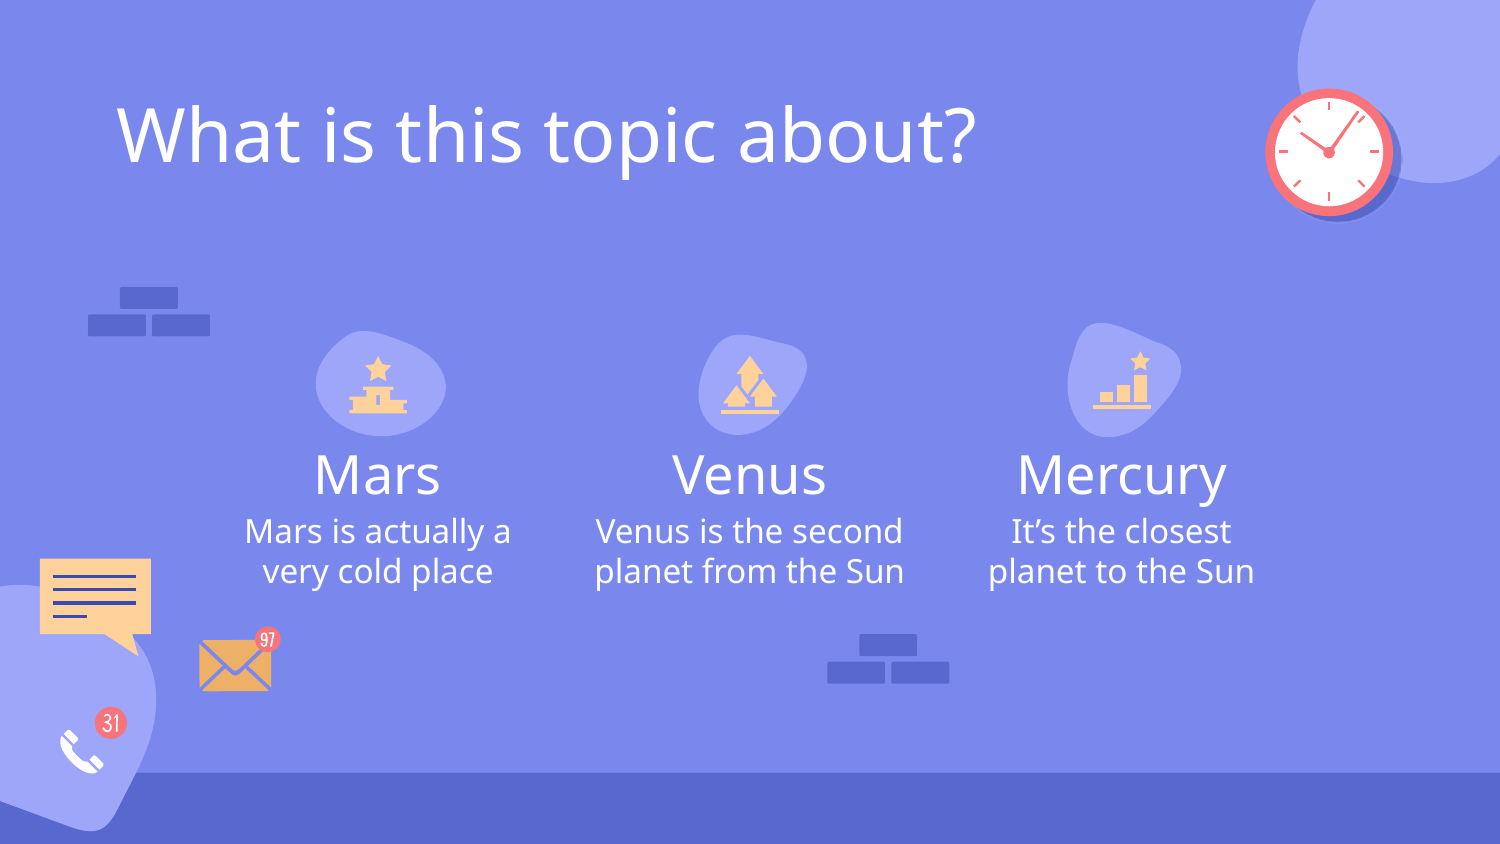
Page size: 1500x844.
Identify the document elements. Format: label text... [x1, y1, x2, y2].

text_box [199, 626, 283, 692]
subtitle Mercury [949, 443, 1295, 495]
subtitle Mars [205, 443, 551, 495]
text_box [51, 706, 128, 783]
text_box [1256, 88, 1399, 217]
subtitle Venus is the second planet from the Sun [577, 495, 923, 589]
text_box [1092, 351, 1151, 410]
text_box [39, 558, 151, 635]
subtitle It’s the closest planet to the Sun [949, 495, 1295, 589]
title What is this topic about? [101, 72, 1399, 167]
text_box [623, 167, 628, 179]
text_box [827, 633, 950, 684]
text_box [315, 331, 446, 437]
subtitle Venus [577, 443, 923, 495]
text_box [698, 334, 807, 435]
text_box [1067, 322, 1182, 438]
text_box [87, 286, 211, 337]
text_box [720, 355, 780, 414]
subtitle Mars is actually a very cold place [205, 495, 551, 589]
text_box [349, 355, 408, 414]
